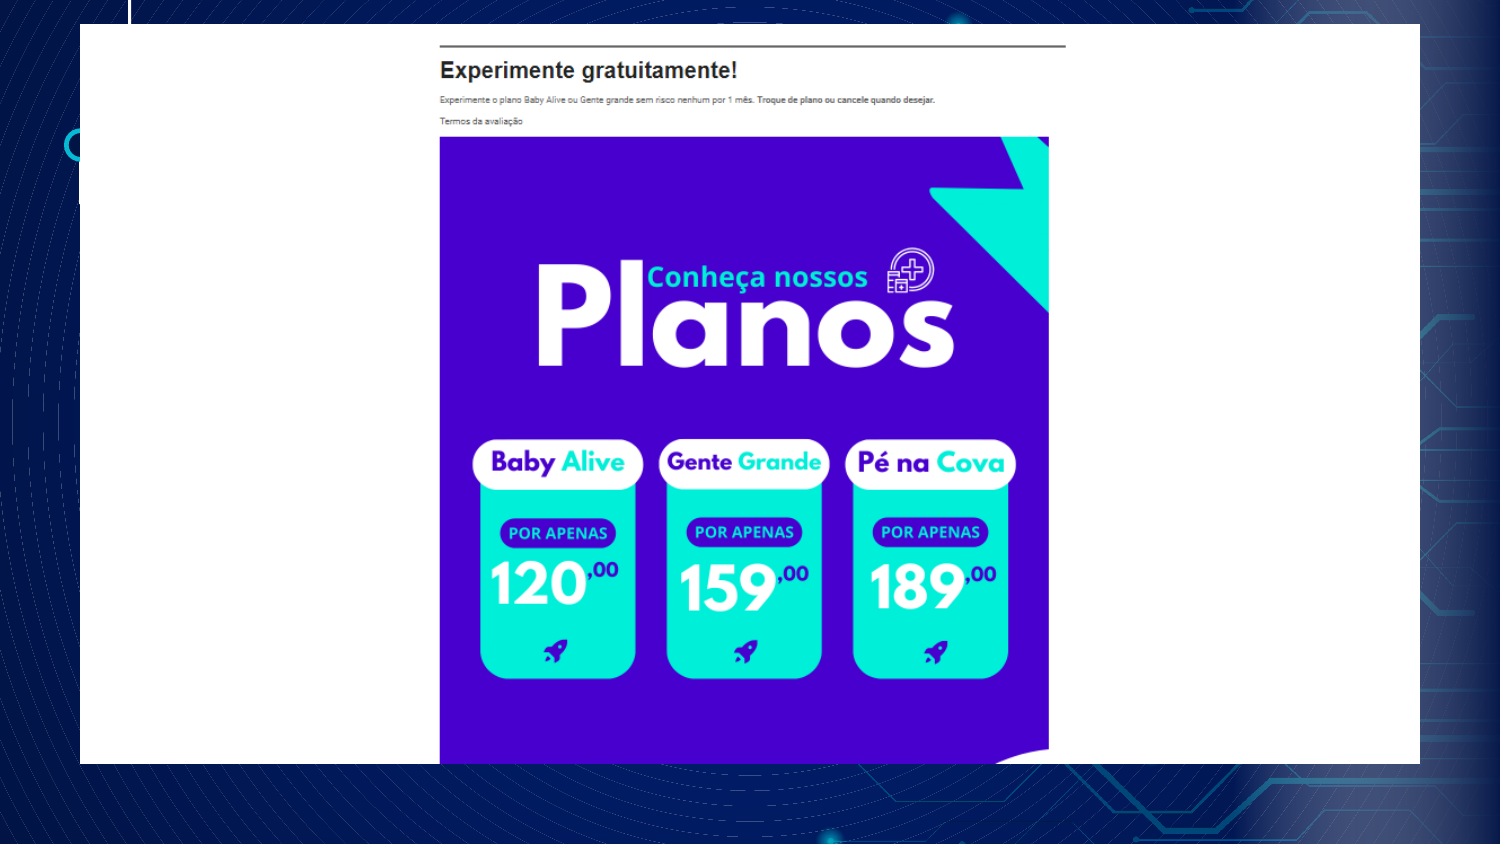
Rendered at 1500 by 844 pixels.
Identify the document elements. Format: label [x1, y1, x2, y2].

text_box [66, 131, 75, 159]
picture [80, 0, 1420, 844]
